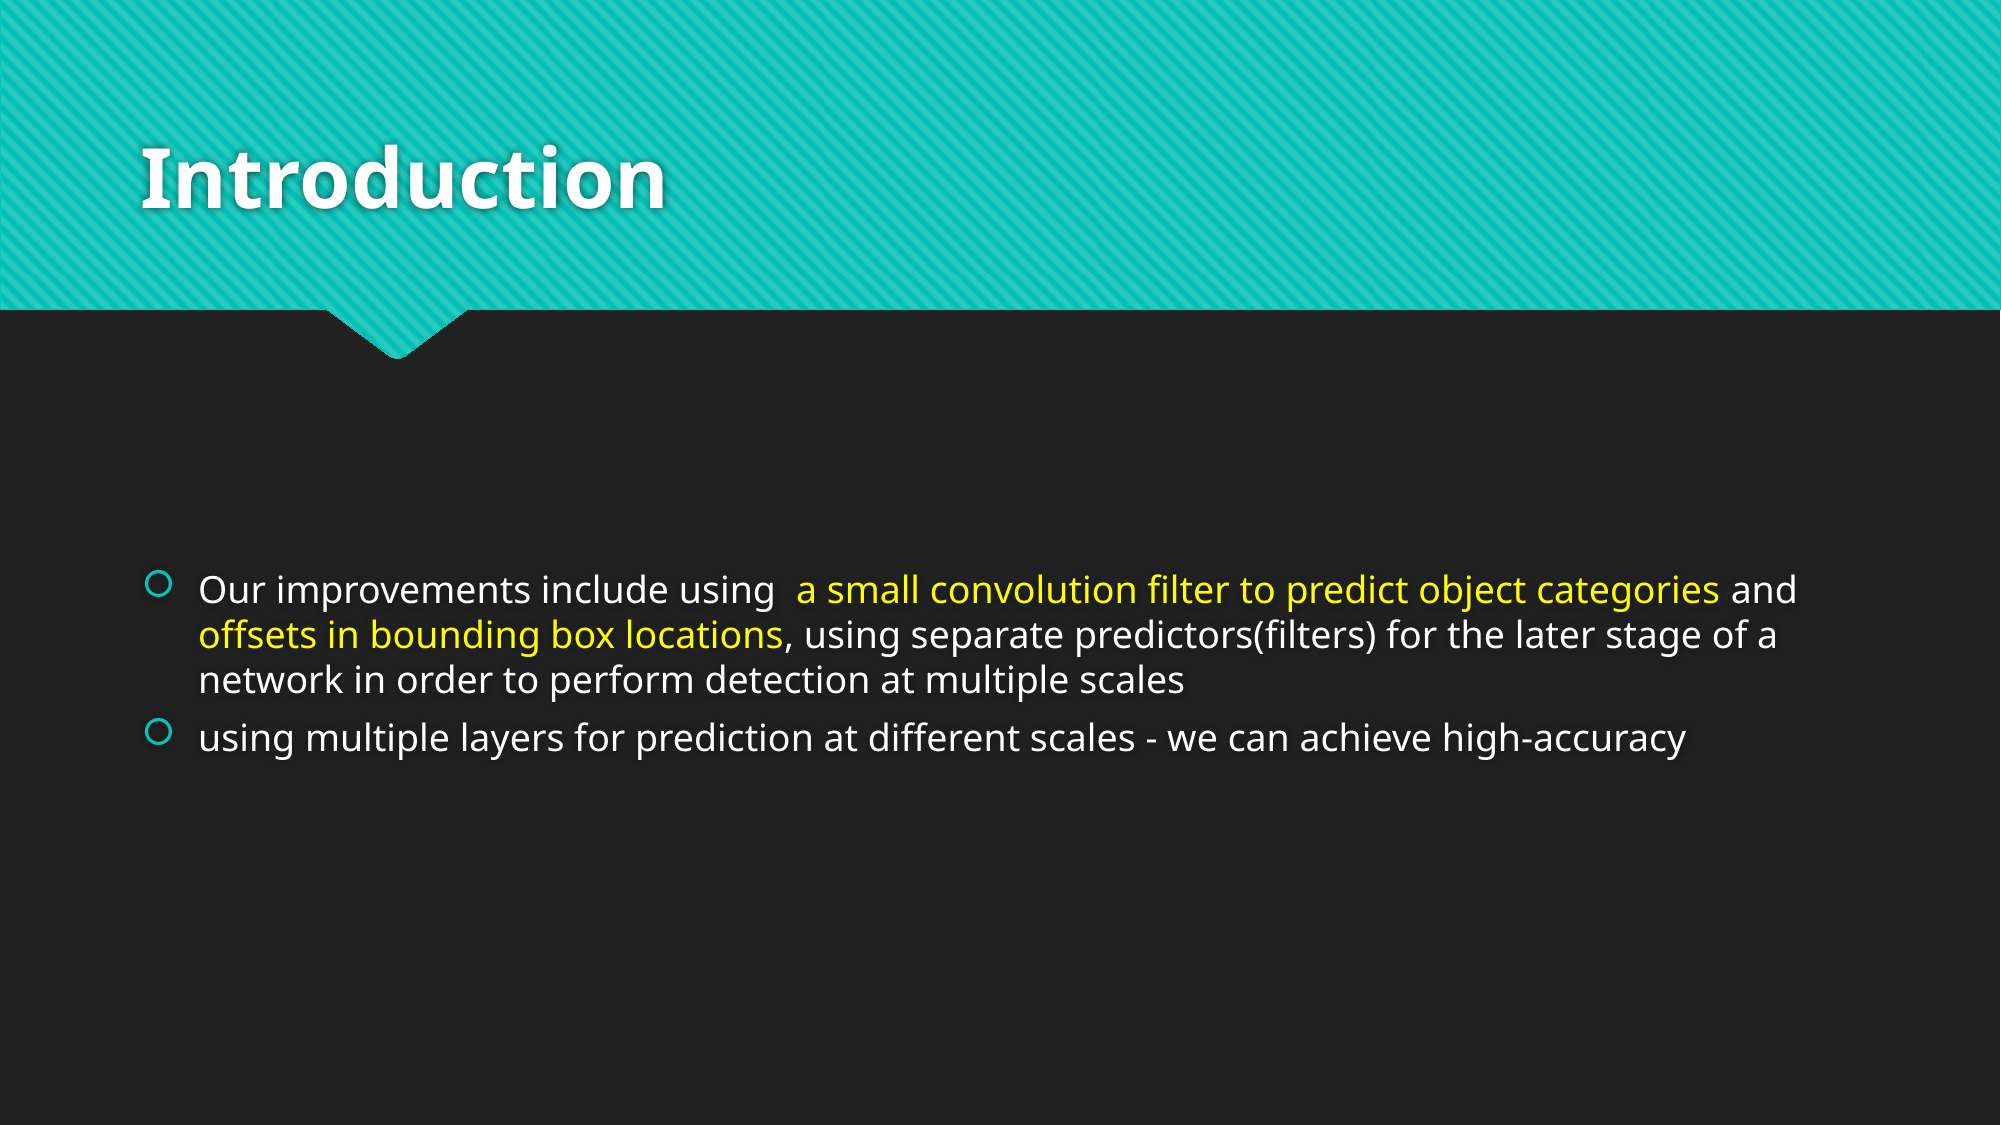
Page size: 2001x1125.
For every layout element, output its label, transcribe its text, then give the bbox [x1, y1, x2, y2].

list Our improvements include using a small convolution filter to predict object categories and offsets in bounding box locations, using separate predictors(filters) for the later stage of a network in order to perform detection at multiple scales using multiple layers for prediction at different scales - we can achieve high-accuracy [133, 364, 1867, 962]
title Introduction [132, 72, 1868, 234]
picture [1, 0, 2000, 358]
